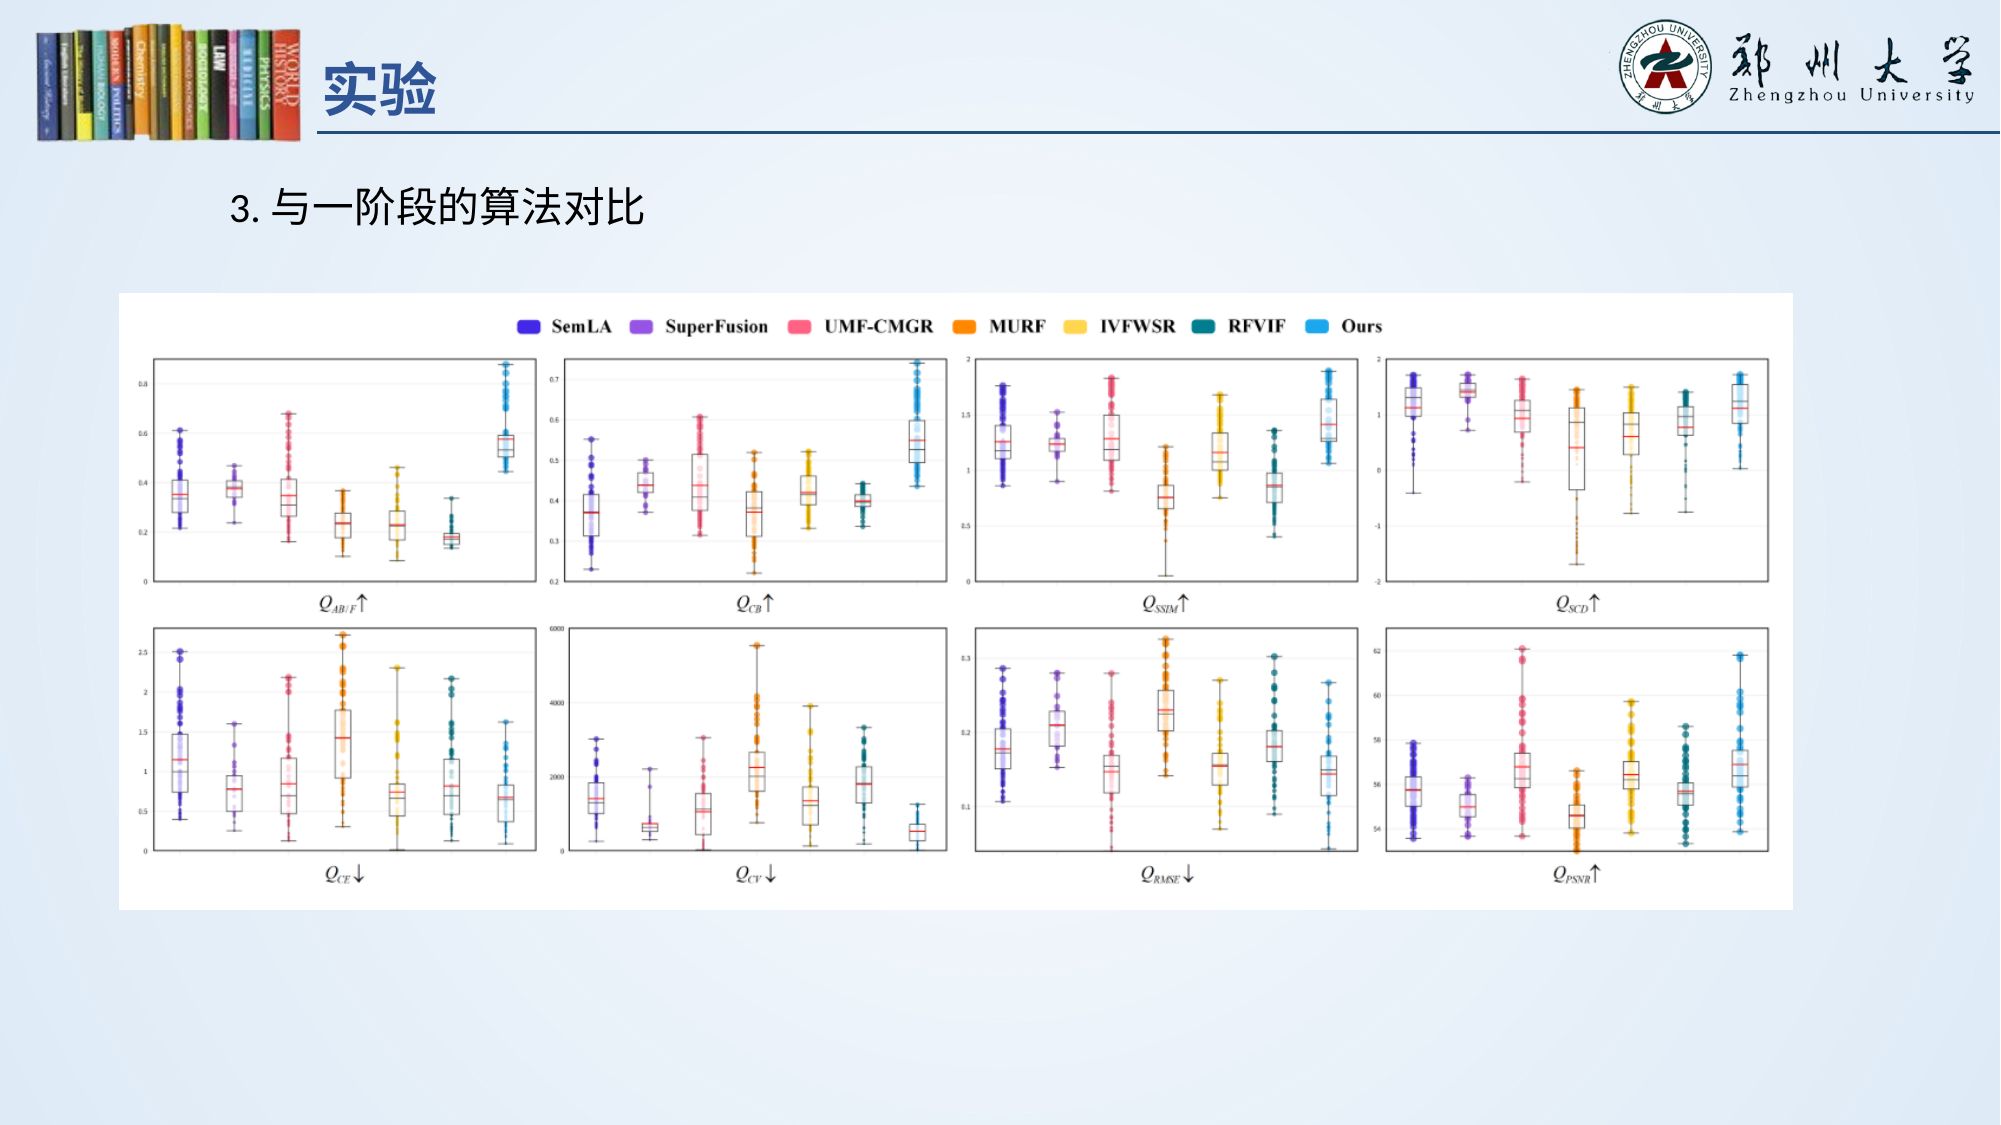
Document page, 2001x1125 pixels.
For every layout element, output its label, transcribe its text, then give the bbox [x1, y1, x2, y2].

picture [119, 293, 1793, 910]
picture [1599, 11, 1983, 123]
text_box 3.与一阶段的算法对比 [214, 148, 1136, 238]
text_box 实验 [317, 46, 1600, 131]
picture [23, 0, 317, 173]
